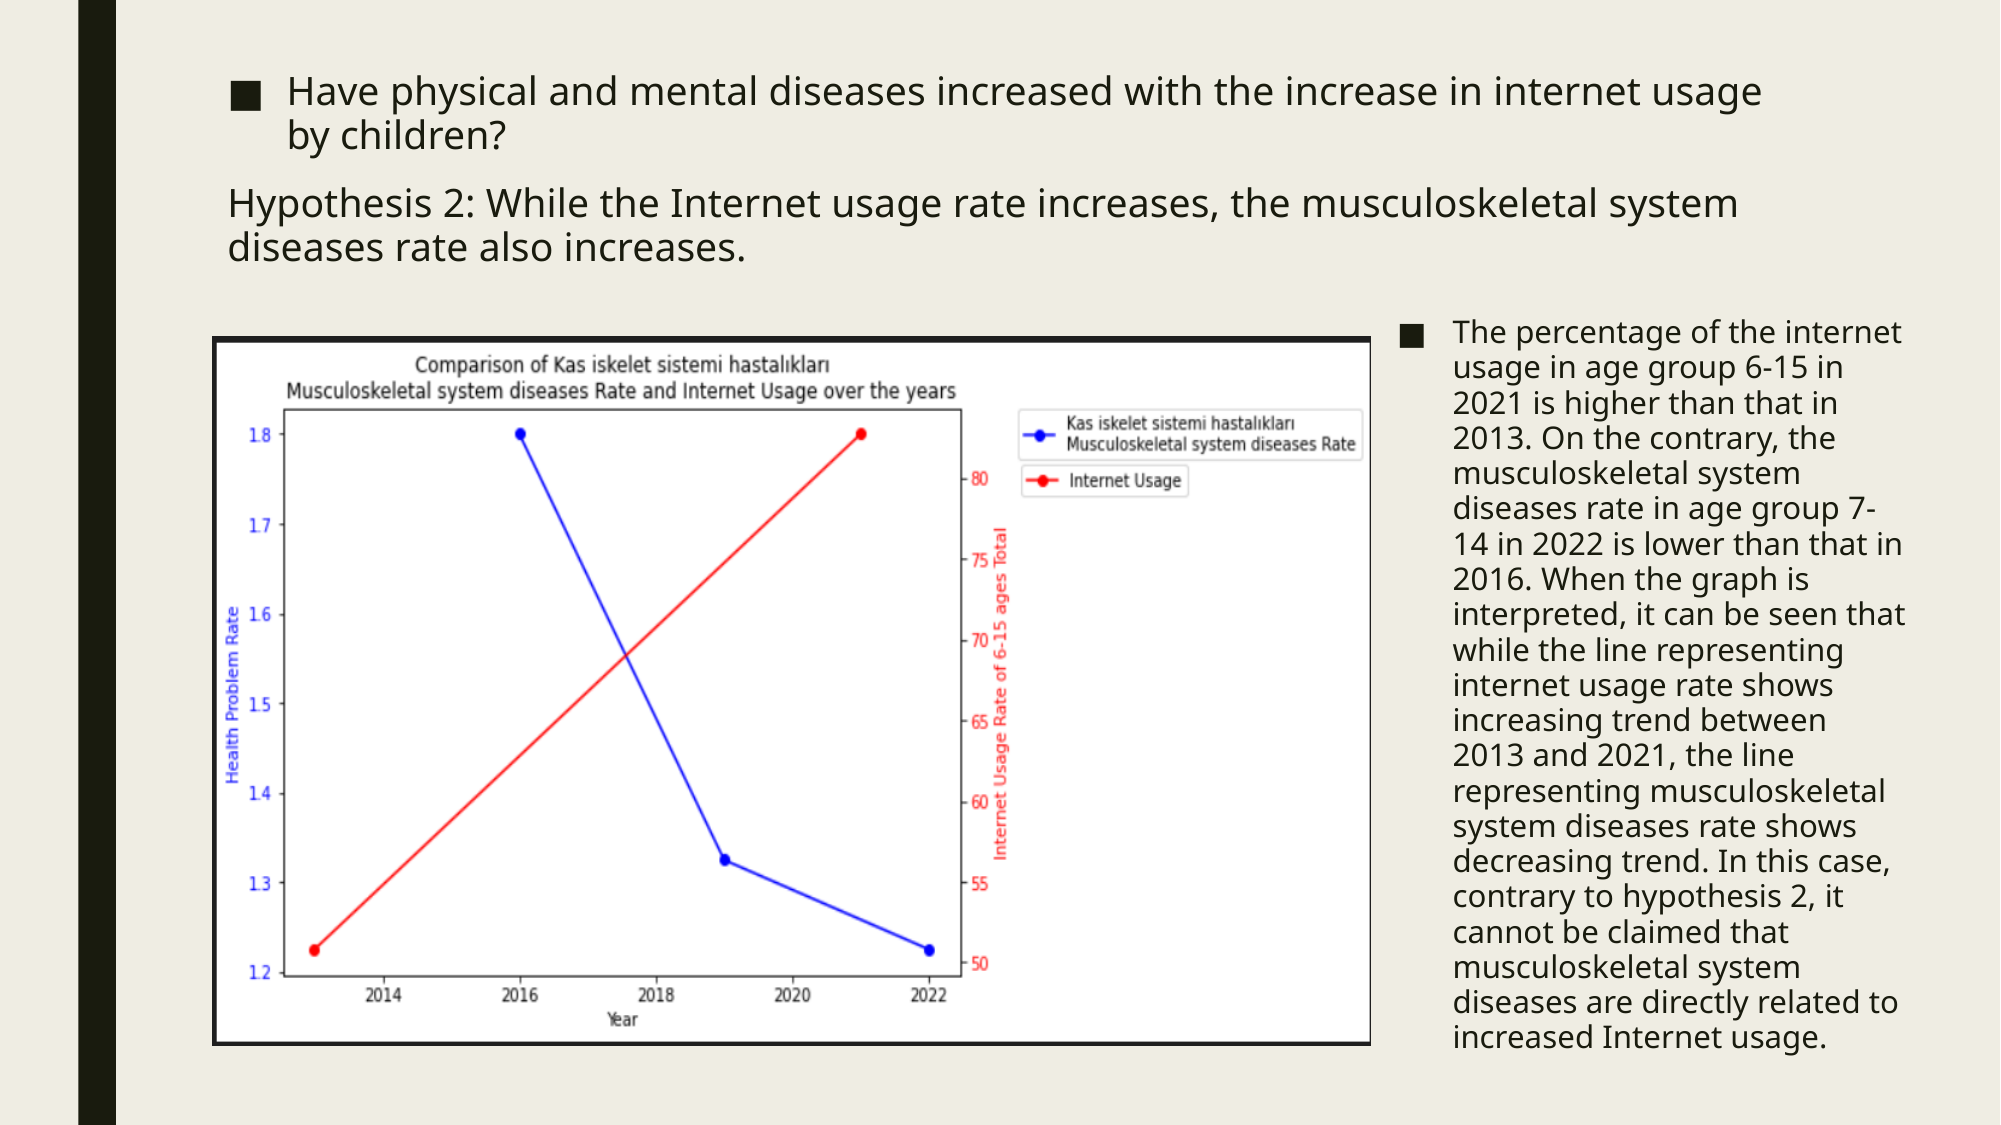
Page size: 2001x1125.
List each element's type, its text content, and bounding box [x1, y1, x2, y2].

text_box The percentage of the internet usage in age group 6-15 in 2021 is higher than that in 2013. On the contrary, the musculoskeletal system diseases rate in age group 7-14 in 2022 is lower than that in 2016. When the graph is interpreted, it can be seen that while the line representing internet usage rate shows increasing trend between 2013 and 2021, the line representing musculoskeletal system diseases rate shows decreasing trend. In this case, contrary to hypothesis 2, it cannot be claimed that musculoskeletal system diseases are directly related to increased Internet usage. [1382, 308, 1923, 1076]
list Have physical and mental diseases increased with the increase in internet usage by children? Hypothesis 2: While the Internet usage rate increases, the musculoskeletal system diseases rate also increases. [212, 62, 1788, 279]
picture [212, 336, 1371, 1046]
